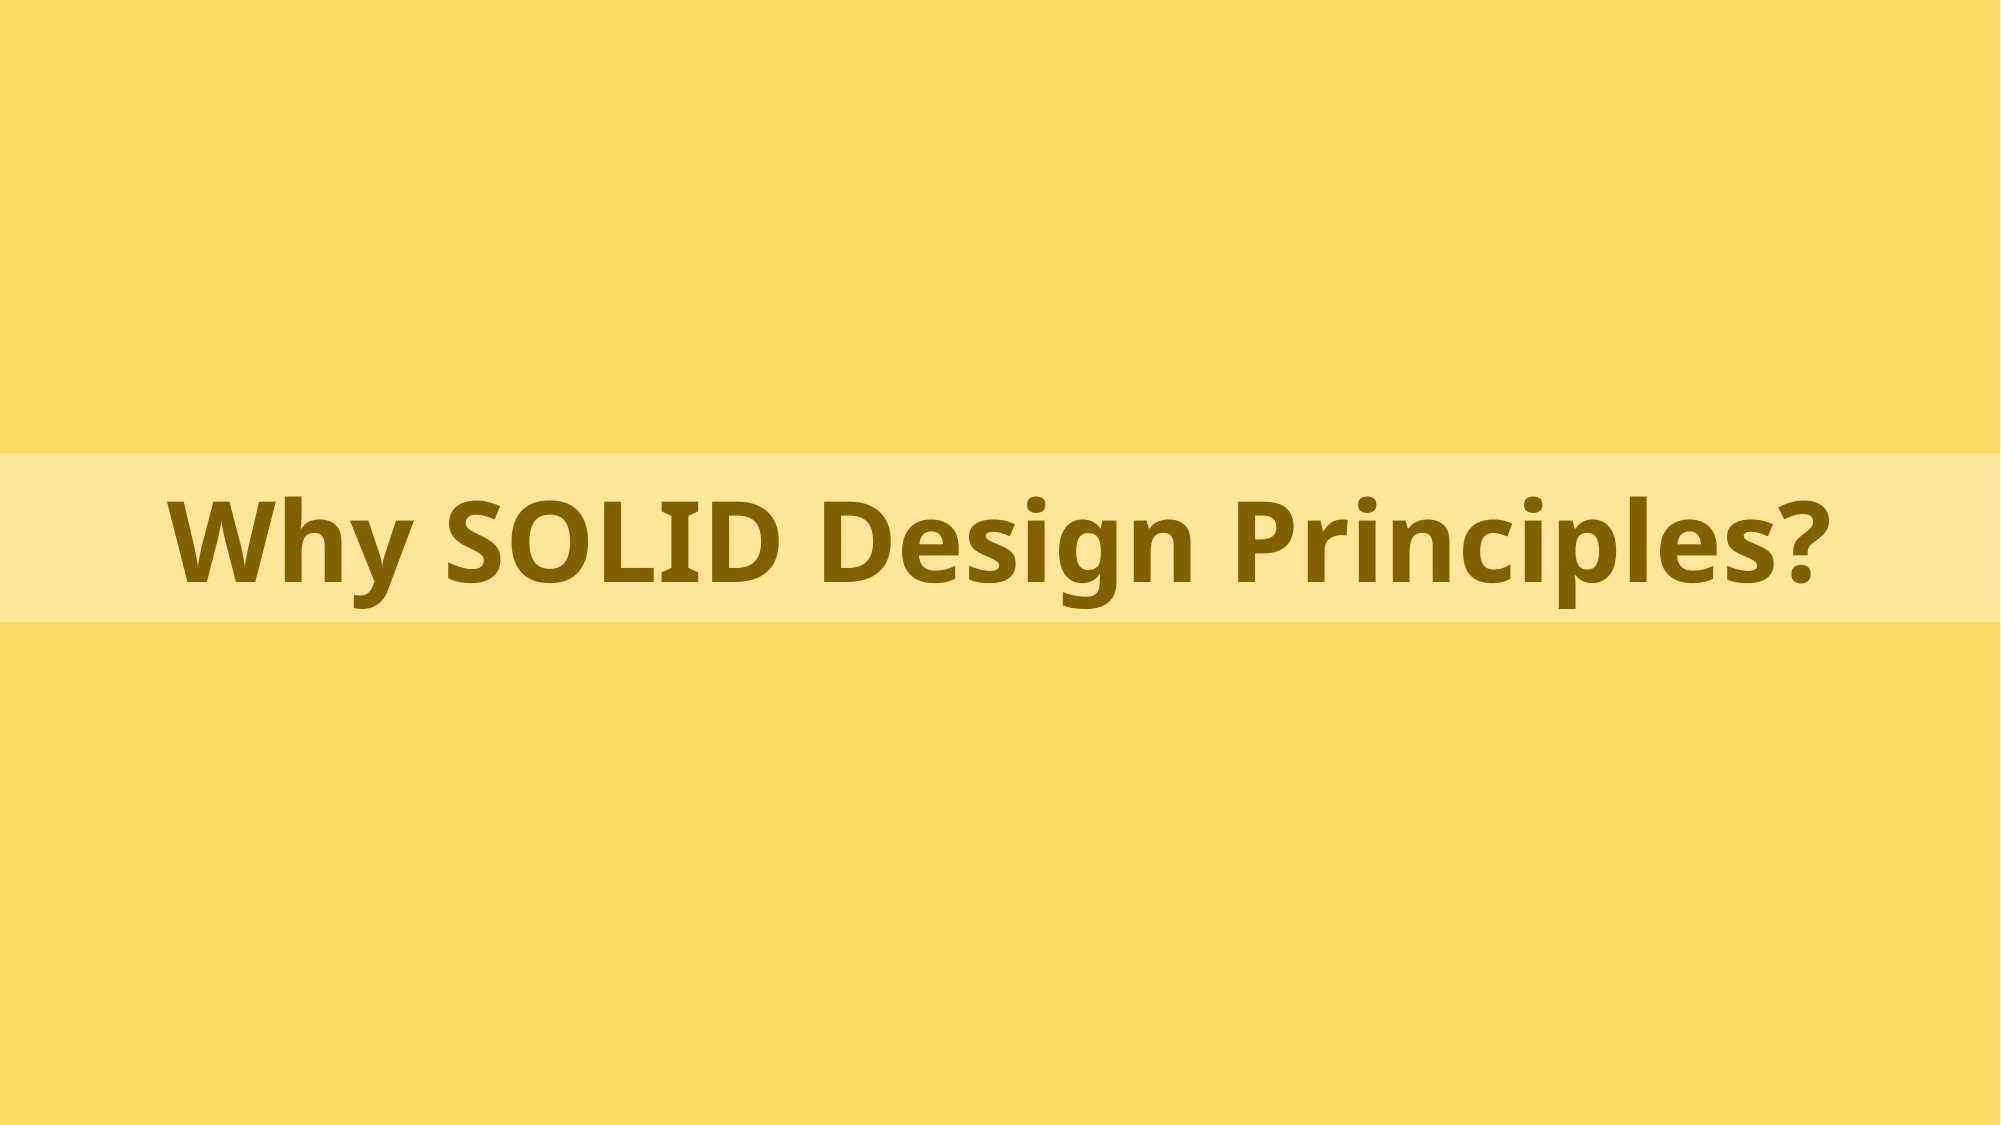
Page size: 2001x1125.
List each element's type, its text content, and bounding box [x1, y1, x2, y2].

text_box Why SOLID Design Principles? [0, 452, 2000, 623]
